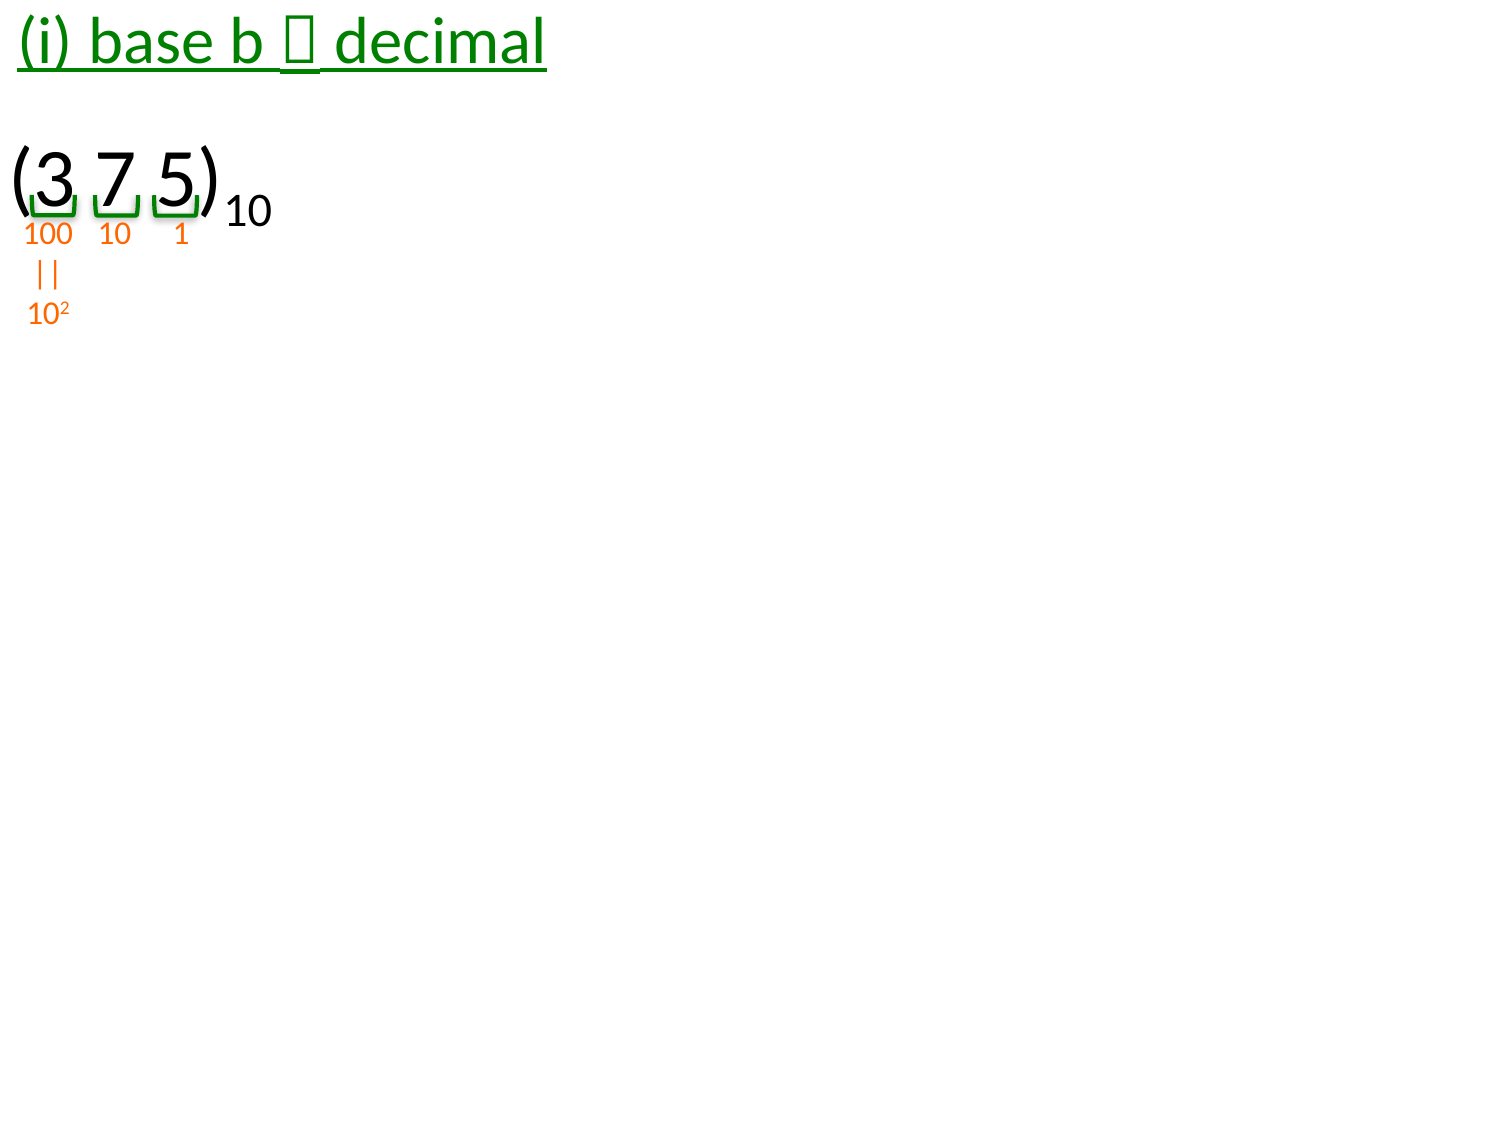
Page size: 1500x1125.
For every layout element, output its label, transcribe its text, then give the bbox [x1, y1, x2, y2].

text_box 1 [163, 203, 230, 259]
list (3 7 5)10 = 5.100 [0, 115, 1500, 263]
text_box 100 ||102 [0, 203, 97, 339]
text_box 10 [97, 203, 163, 259]
title (i) base b  decimal [2, 0, 1353, 115]
text_box [92, 195, 141, 203]
text_box [151, 195, 200, 203]
text_box [29, 194, 77, 203]
